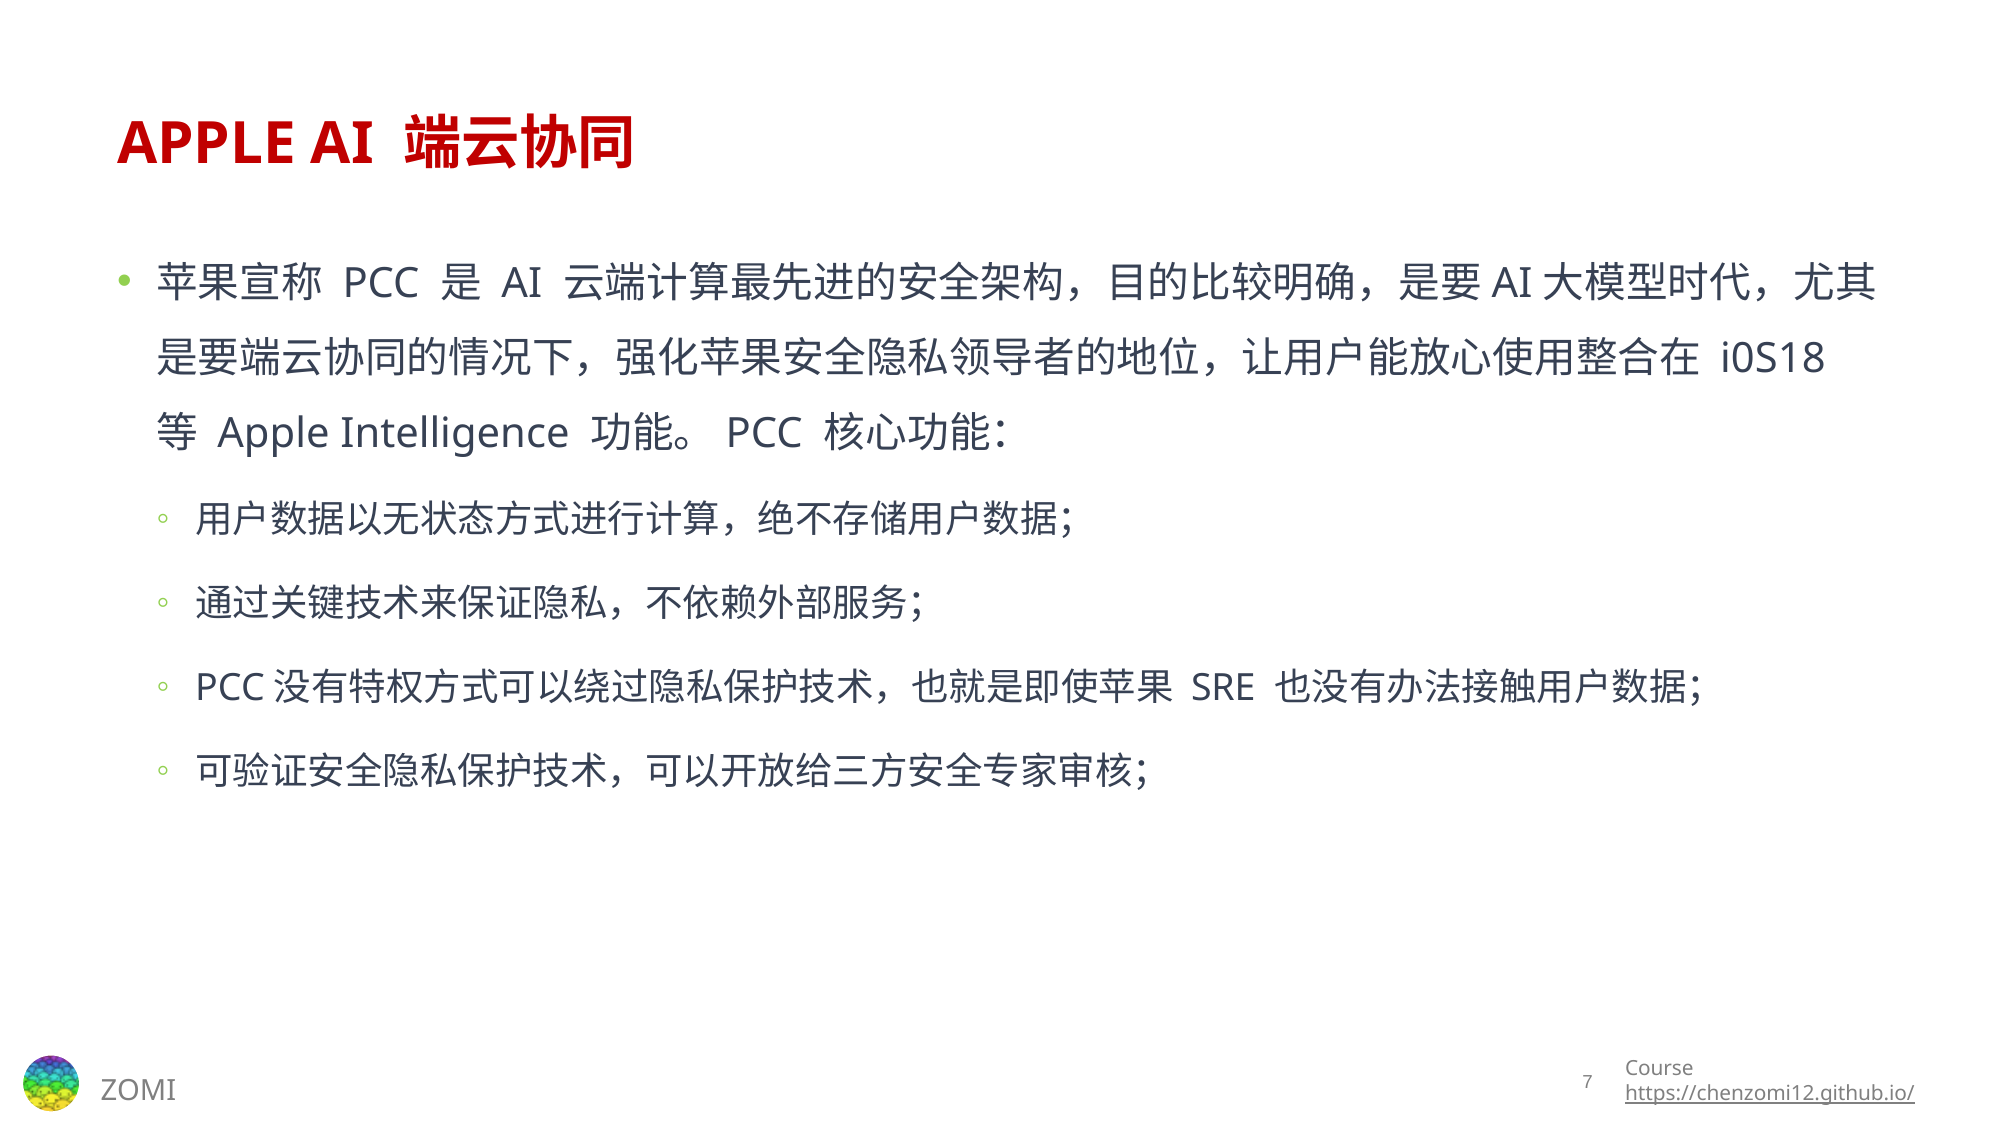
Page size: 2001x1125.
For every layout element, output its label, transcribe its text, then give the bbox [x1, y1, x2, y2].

picture [24, 1056, 78, 1111]
list 苹果宣称 PCC 是 AI 云端计算最先进的安全架构，目的比较明确，是要AI大模型时代，尤其是要端云协同的情况下，强化苹果安全隐私领导者的地位，让用户能放心使用整合在 i0S18 等 Apple Intelligence 功能。PCC 核心功能： 用户数据以无状态方式进行计算，绝不存储用户数据； 通过关键技术来保证隐私，不依赖外部服务； PCC没有特权方式可以绕过隐私保护技术，也就是即使苹果 SRE 也没有办法接触用户数据； 可验证安全隐私保护技术，可以开放给三方安全专家审核； [102, 223, 1901, 1043]
title APPLE AI 端云协同 [102, 91, 1901, 189]
